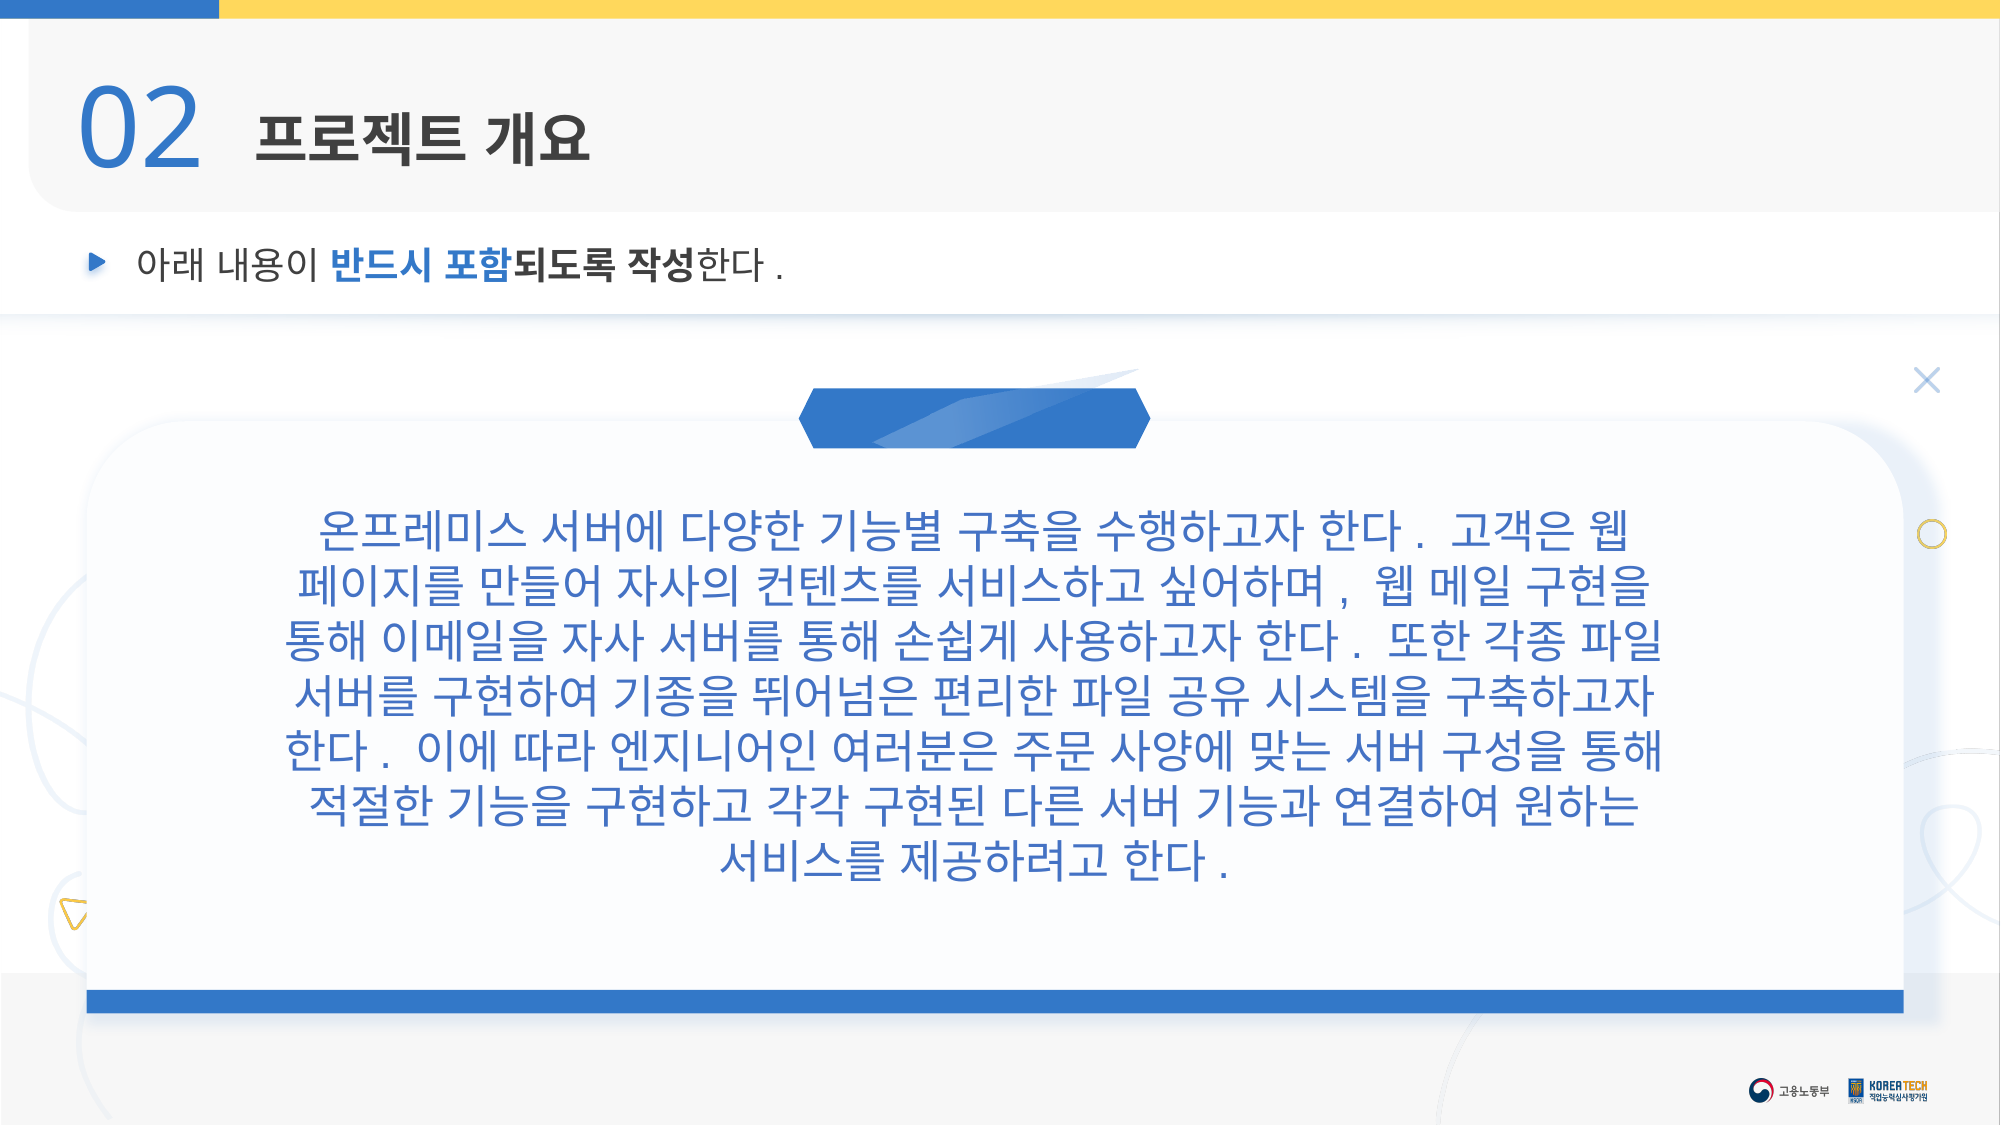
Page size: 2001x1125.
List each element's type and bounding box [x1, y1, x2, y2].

text_box [88, 234, 1816, 296]
text_box [61, 54, 1038, 191]
text_box [1749, 1078, 1927, 1104]
text_box [86, 389, 1904, 1014]
picture [0, 0, 2001, 1125]
